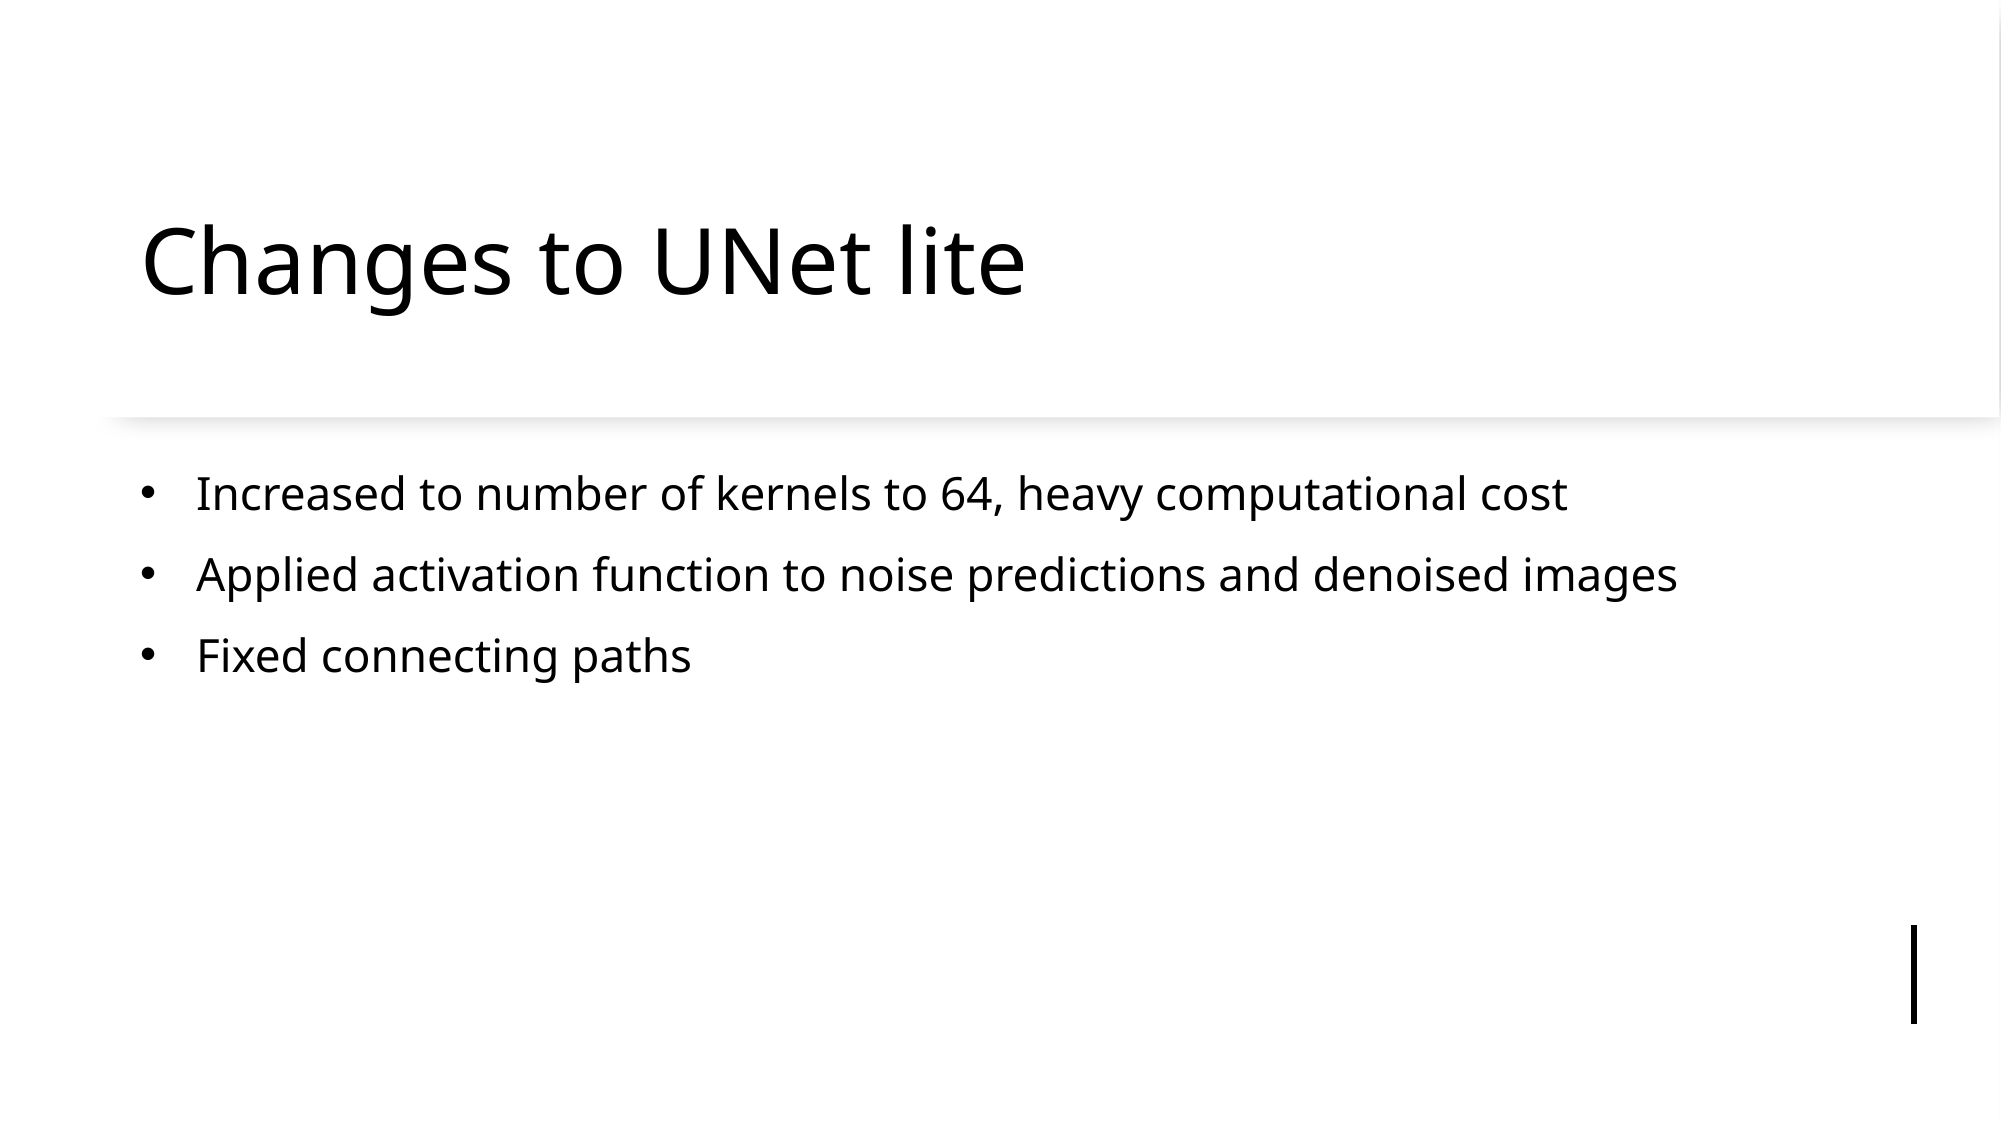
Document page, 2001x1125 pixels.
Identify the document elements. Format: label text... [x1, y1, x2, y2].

title Changes to UNet lite [124, 140, 1828, 376]
list Increased to number of kernels to 64, heavy computational cost Applied activation function to noise predictions and denoised images Fixed connecting paths [124, 451, 1828, 987]
